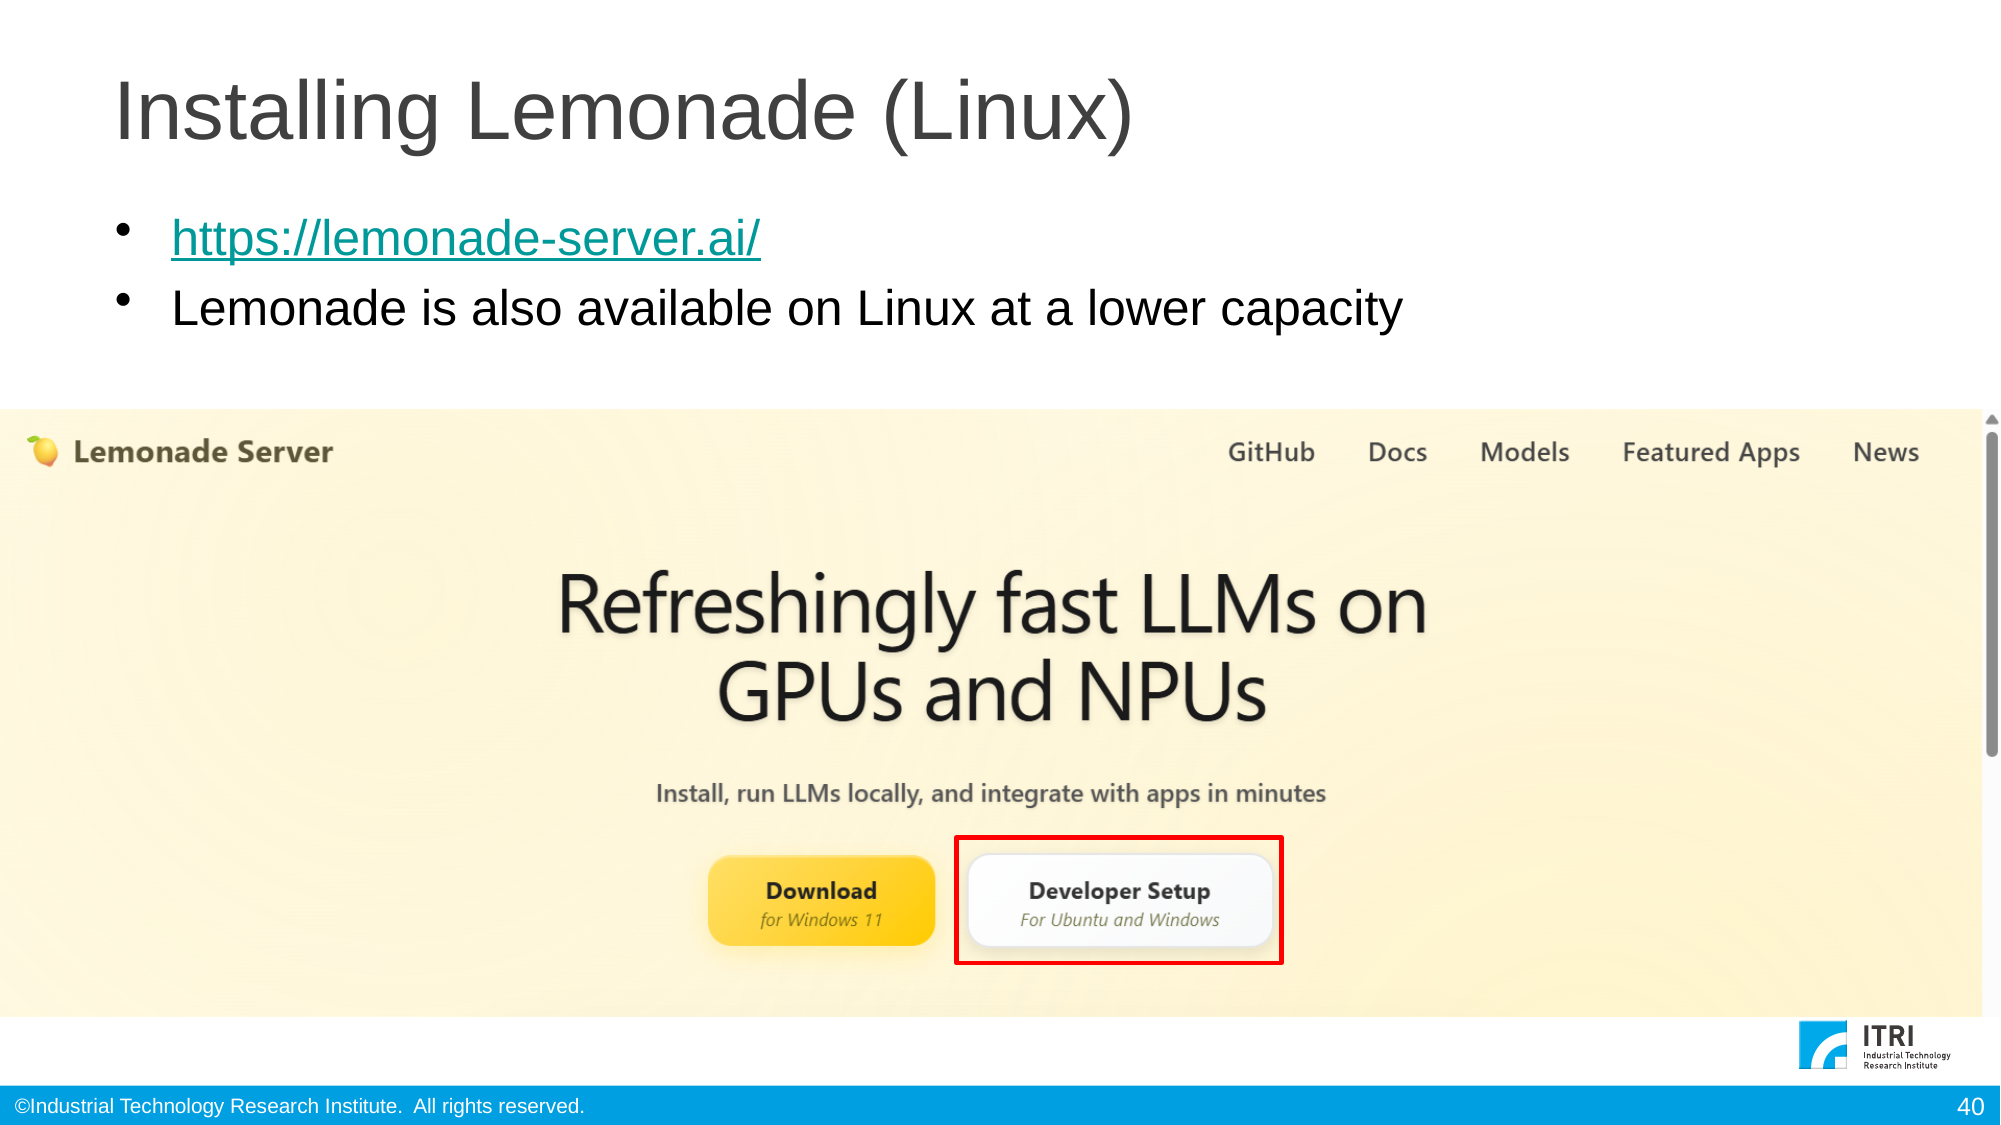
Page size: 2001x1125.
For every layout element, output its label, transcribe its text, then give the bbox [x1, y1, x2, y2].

list https://lemonade-server.ai/ Lemonade is also available on Linux at a lower capacity [99, 197, 1930, 409]
slide_number 40 [1874, 1085, 2000, 1125]
picture [0, 409, 2000, 1017]
title Installing Lemonade (Linux) [98, 48, 1930, 198]
